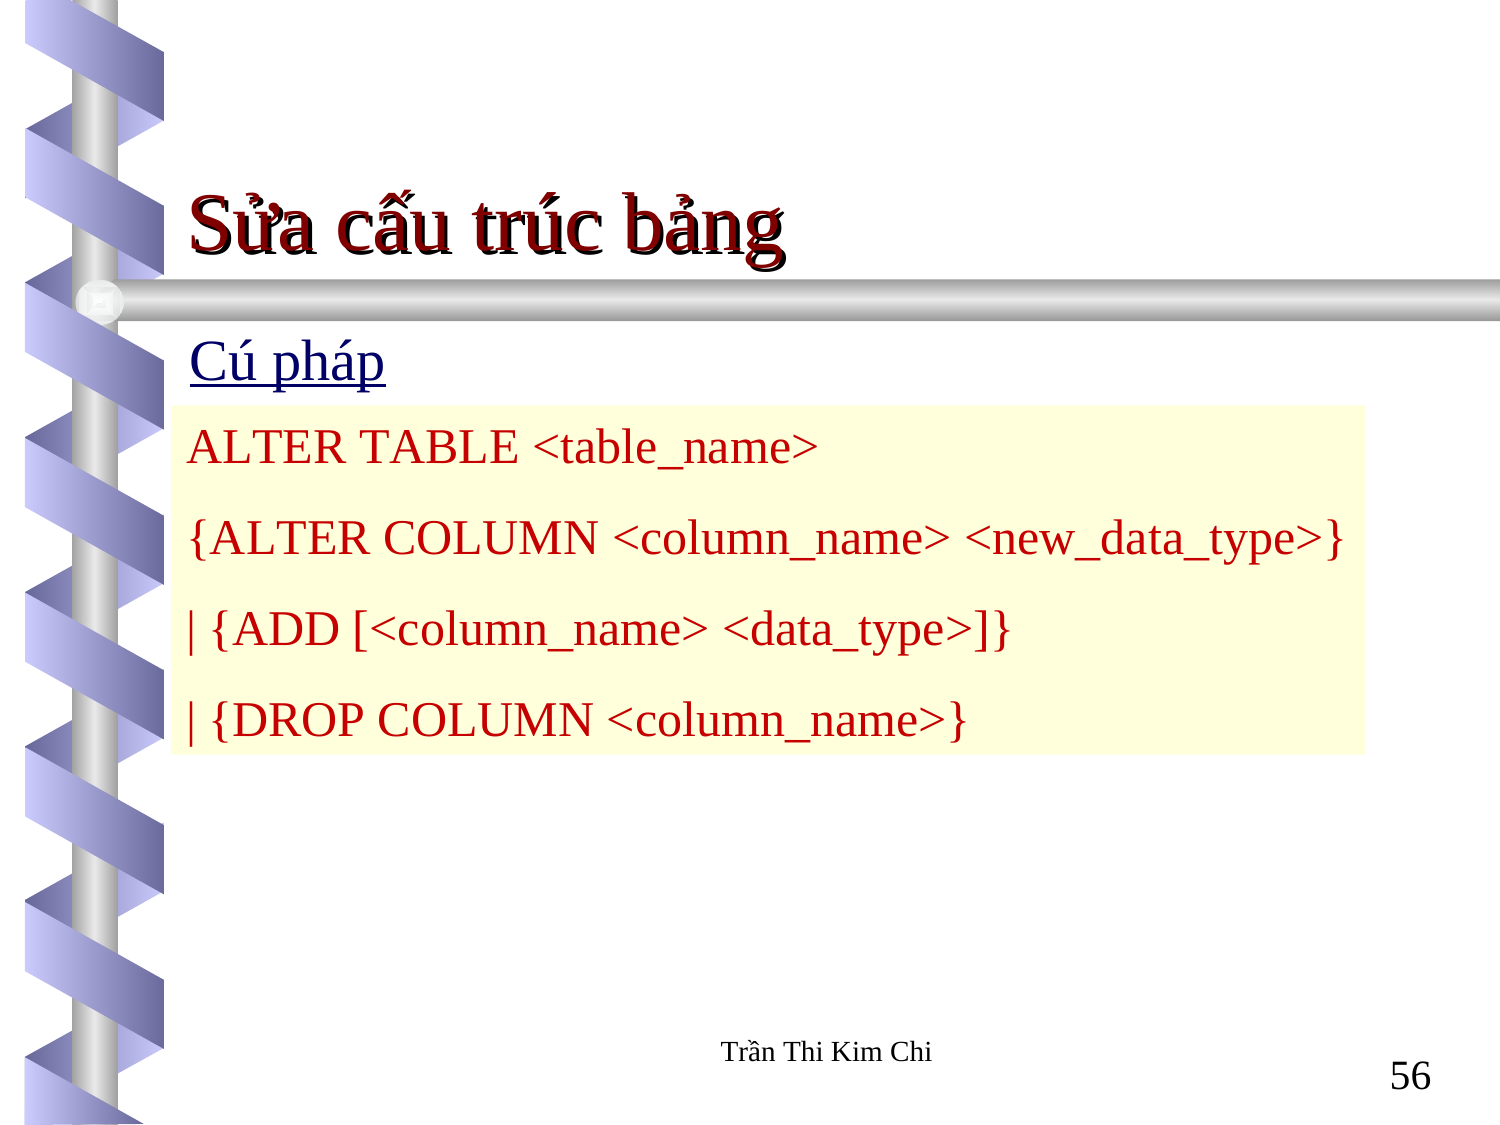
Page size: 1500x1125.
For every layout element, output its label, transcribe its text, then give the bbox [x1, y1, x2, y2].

text_box ALTER TABLE <table_name> {ALTER COLUMN <column_name> <new_data_type>} | {ADD [<column_name> <data_type>]} | {DROP COLUMN <column_name>} [171, 405, 1366, 755]
title Sửa cấu trúc bảng [171, 87, 1450, 275]
text_box Trần Thi Kim Chi [589, 1024, 1065, 1100]
text_box Cú pháp [174, 314, 588, 400]
